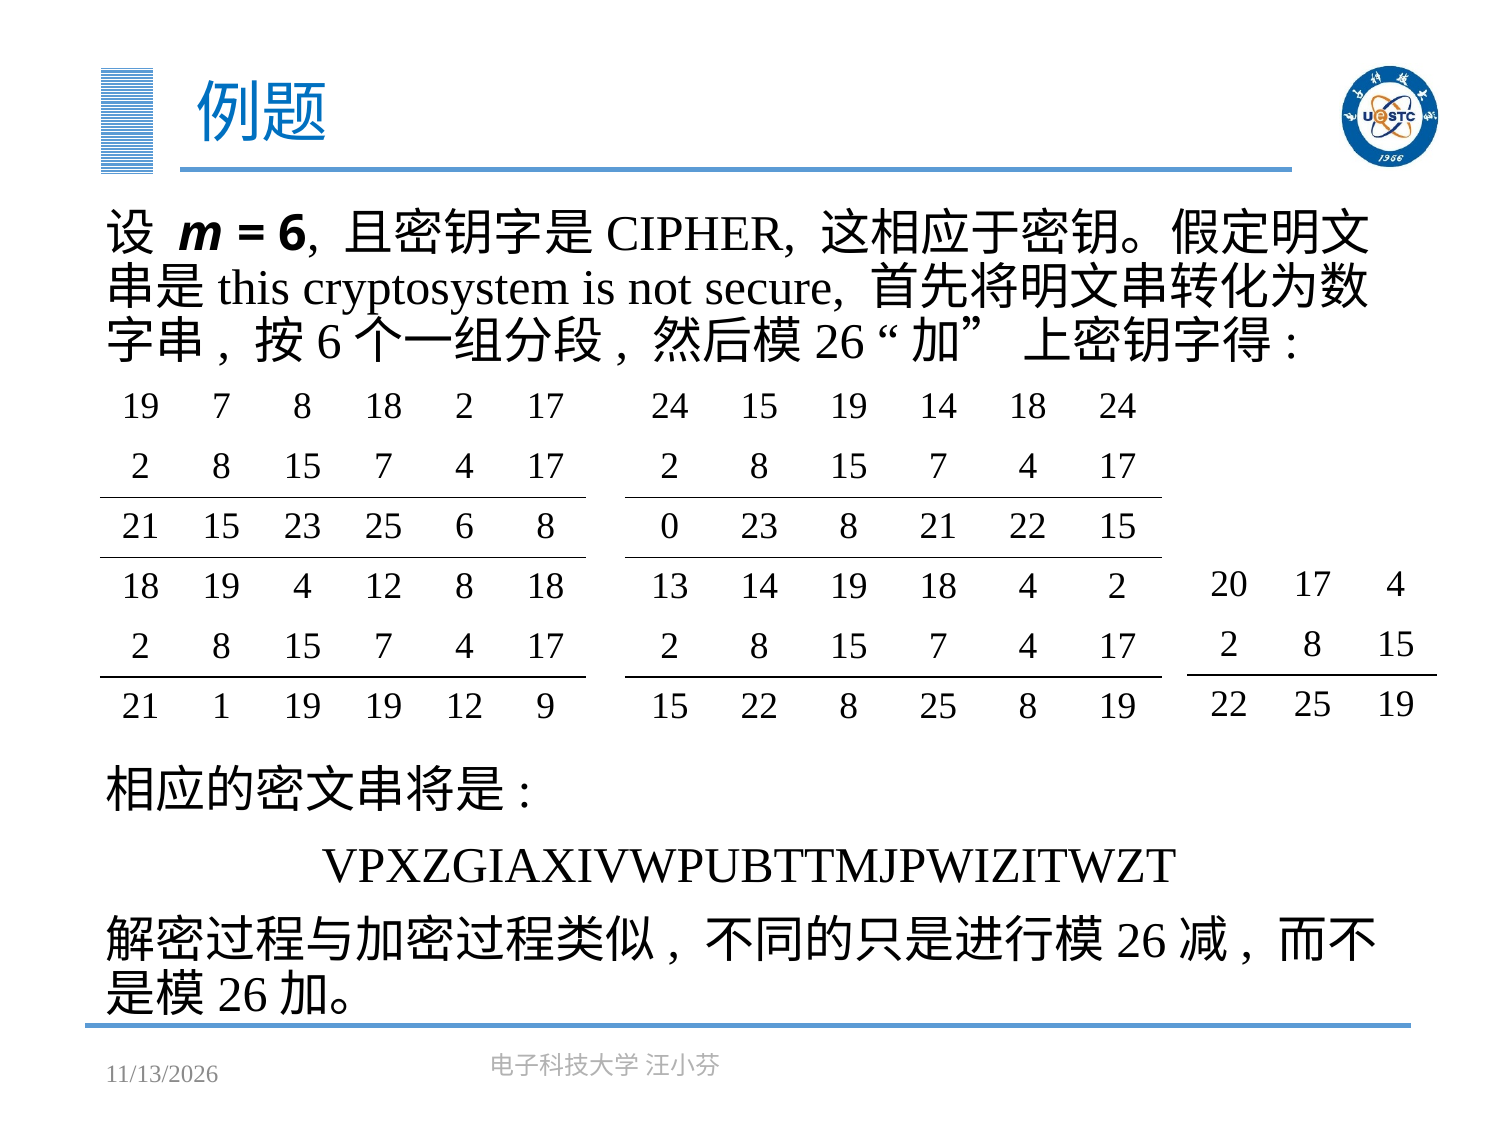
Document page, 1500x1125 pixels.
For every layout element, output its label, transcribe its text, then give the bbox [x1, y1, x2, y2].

table_cell 7 [894, 617, 983, 676]
table_cell 2 [1073, 558, 1162, 617]
table_cell 25 [343, 498, 424, 557]
table_cell 19 [181, 558, 262, 617]
table_cell 19 [1073, 678, 1162, 737]
table_cell 8 [983, 678, 1073, 737]
table_cell 4 [424, 617, 505, 676]
table_cell 21 [100, 498, 181, 557]
table_cell 4 [262, 558, 343, 617]
table_cell 9 [505, 678, 586, 737]
table_cell 8 [715, 438, 804, 497]
table_cell 4 [983, 617, 1073, 676]
table_header 19 [100, 378, 181, 438]
table_cell 15 [625, 678, 715, 737]
table_cell 21 [894, 498, 983, 557]
table_cell 2 [100, 438, 181, 497]
table_cell 14 [715, 558, 804, 617]
table_cell 6 [424, 498, 505, 557]
title 例题 [180, 59, 1293, 170]
table_cell 8 [181, 438, 262, 497]
table_cell 18 [100, 558, 181, 617]
table_cell 22 [983, 498, 1073, 557]
table_cell 22 [1187, 676, 1271, 735]
table_cell 1 [181, 678, 262, 737]
table_cell 15 [804, 438, 894, 497]
table_cell 12 [424, 678, 505, 737]
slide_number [90, 1042, 429, 1103]
table_header 18 [983, 378, 1073, 438]
table_cell 15 [1354, 615, 1437, 674]
table_cell 8 [505, 498, 586, 557]
table_cell 4 [983, 558, 1073, 617]
table_cell 15 [262, 438, 343, 497]
table_cell 23 [262, 498, 343, 557]
table_header 14 [894, 378, 983, 438]
footer 电子科技大学 汪小芬 [474, 1042, 1019, 1103]
table_cell 7 [894, 438, 983, 497]
table_cell 2 [1187, 615, 1271, 674]
table_header 17 [1271, 555, 1354, 615]
table_cell 19 [262, 678, 343, 737]
table_header 18 [343, 378, 424, 438]
table_cell 22 [715, 678, 804, 737]
table_cell 17 [1073, 617, 1162, 676]
table_cell 25 [1271, 676, 1354, 735]
table_cell 23 [715, 498, 804, 557]
table_cell 19 [804, 558, 894, 617]
table_cell 17 [505, 438, 586, 497]
picture [1339, 63, 1440, 171]
table_header 24 [1073, 378, 1162, 438]
table_cell 0 [625, 498, 715, 557]
table_cell 19 [343, 678, 424, 737]
table_cell 8 [715, 617, 804, 676]
table_cell 25 [894, 678, 983, 737]
table_header 15 [715, 378, 804, 438]
table_cell 21 [100, 678, 181, 737]
table_header 8 [262, 378, 343, 438]
table_cell 12 [343, 558, 424, 617]
table_cell 13 [625, 558, 715, 617]
table_header 24 [625, 378, 715, 438]
table_cell 15 [804, 617, 894, 676]
list 设 m = 6, 且密钥字是CIPHER, 这相应于密钥。假定明文串是this cryptosystem is not secure, 首先将明文串转化为数字串, 按6个一组分段, 然后模26 “加” 上密钥字得: 相应的密文串将是: VPXZGIAXIVWPUBTTMJPWIZITWZT 解密过程与加密过程类似, 不同的只是进行模26减, 而不是模26加。 [90, 200, 1408, 1013]
table_cell 15 [181, 498, 262, 557]
table_cell 4 [424, 438, 505, 497]
table_header 4 [1354, 555, 1437, 615]
table_cell 8 [804, 678, 894, 737]
table_cell 15 [262, 617, 343, 676]
table_header 20 [1187, 555, 1271, 615]
table_cell 2 [625, 617, 715, 676]
table_cell 15 [1073, 498, 1162, 557]
table_header 19 [804, 378, 894, 438]
table_cell 8 [424, 558, 505, 617]
table_header 2 [424, 378, 505, 438]
table_cell 17 [1073, 438, 1162, 497]
table_header 17 [505, 378, 586, 438]
table_cell 7 [343, 617, 424, 676]
table_cell 18 [505, 558, 586, 617]
table_cell 8 [804, 498, 894, 557]
table_cell 4 [983, 438, 1073, 497]
table_cell 8 [1271, 615, 1354, 674]
table_cell 2 [100, 617, 181, 676]
table_cell 7 [343, 438, 424, 497]
table_header 7 [181, 378, 262, 438]
table_cell 19 [1354, 676, 1437, 735]
table_cell 2 [625, 438, 715, 497]
table_cell 8 [181, 617, 262, 676]
table_cell 18 [894, 558, 983, 617]
table_cell 17 [505, 617, 586, 676]
